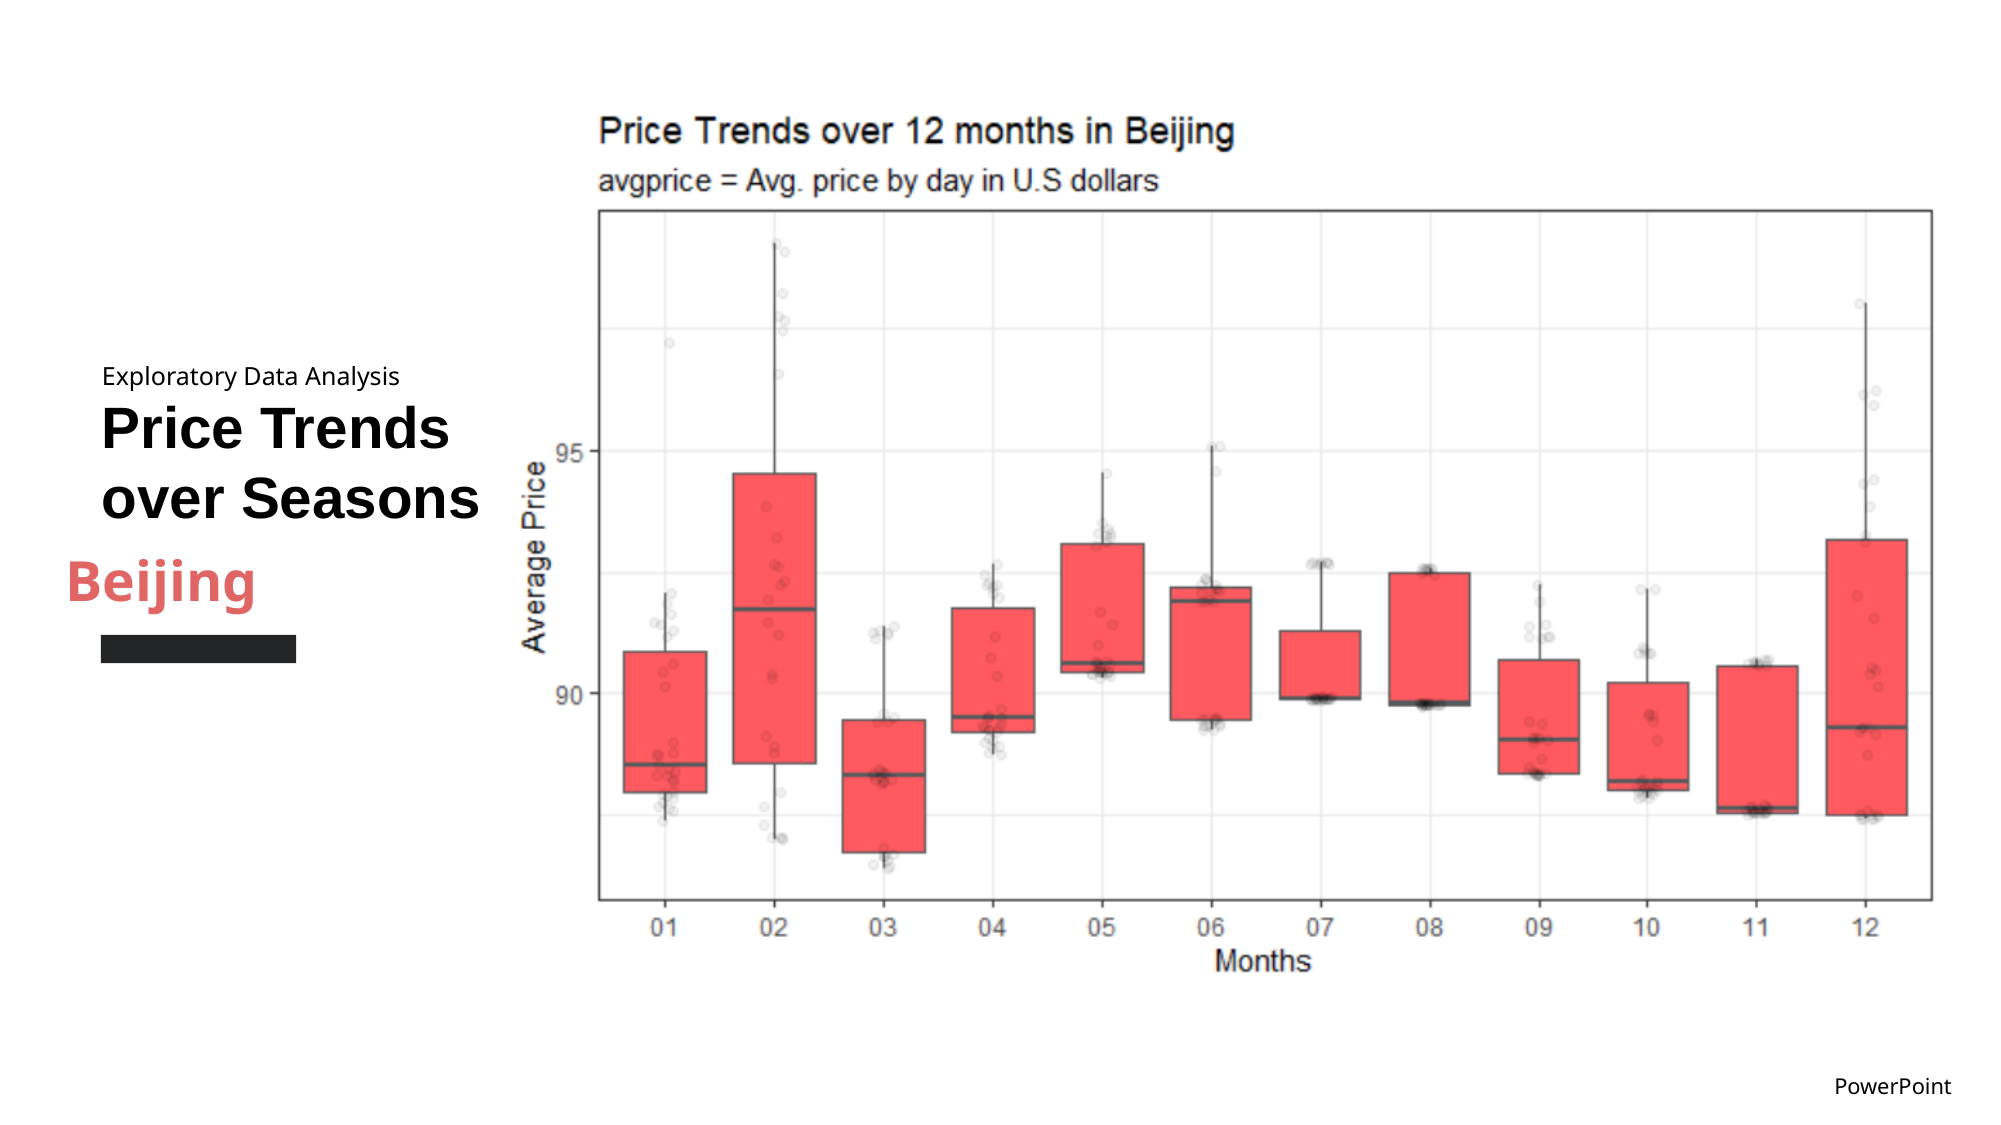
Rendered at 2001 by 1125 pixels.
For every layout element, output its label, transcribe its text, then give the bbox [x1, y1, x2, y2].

text_box Beijing [34, 505, 274, 621]
text_box [100, 634, 297, 664]
picture [515, 98, 1941, 982]
text_box Exploratory Data Analysis Price Trends over Seasons [86, 322, 509, 538]
